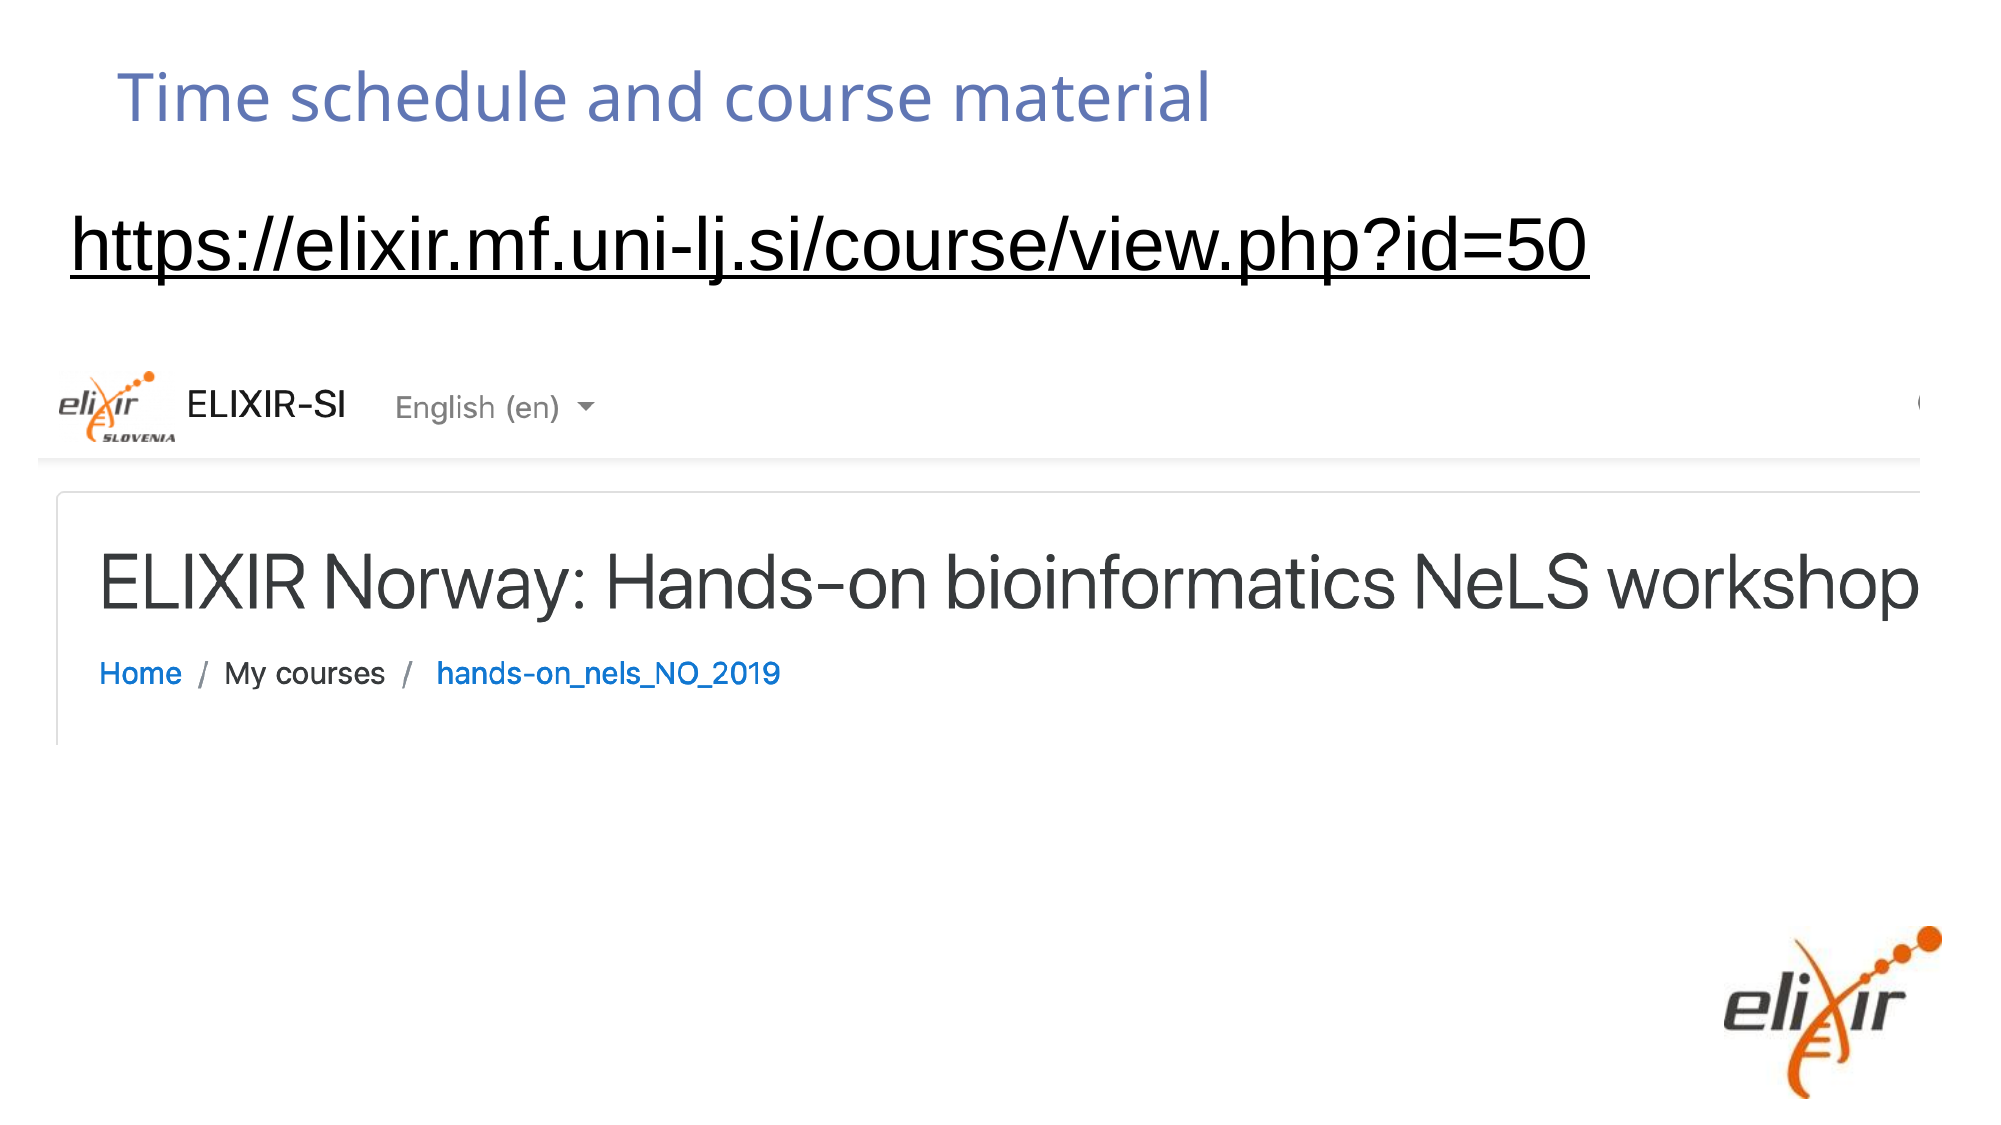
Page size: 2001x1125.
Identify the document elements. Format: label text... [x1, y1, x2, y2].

picture [38, 359, 1920, 746]
picture [1724, 1009, 1942, 1099]
text_box https://elixir.mf.uni-lj.si/course/view.php?id=50 [55, 188, 1946, 1009]
title Time schedule and course material [117, 54, 1902, 149]
